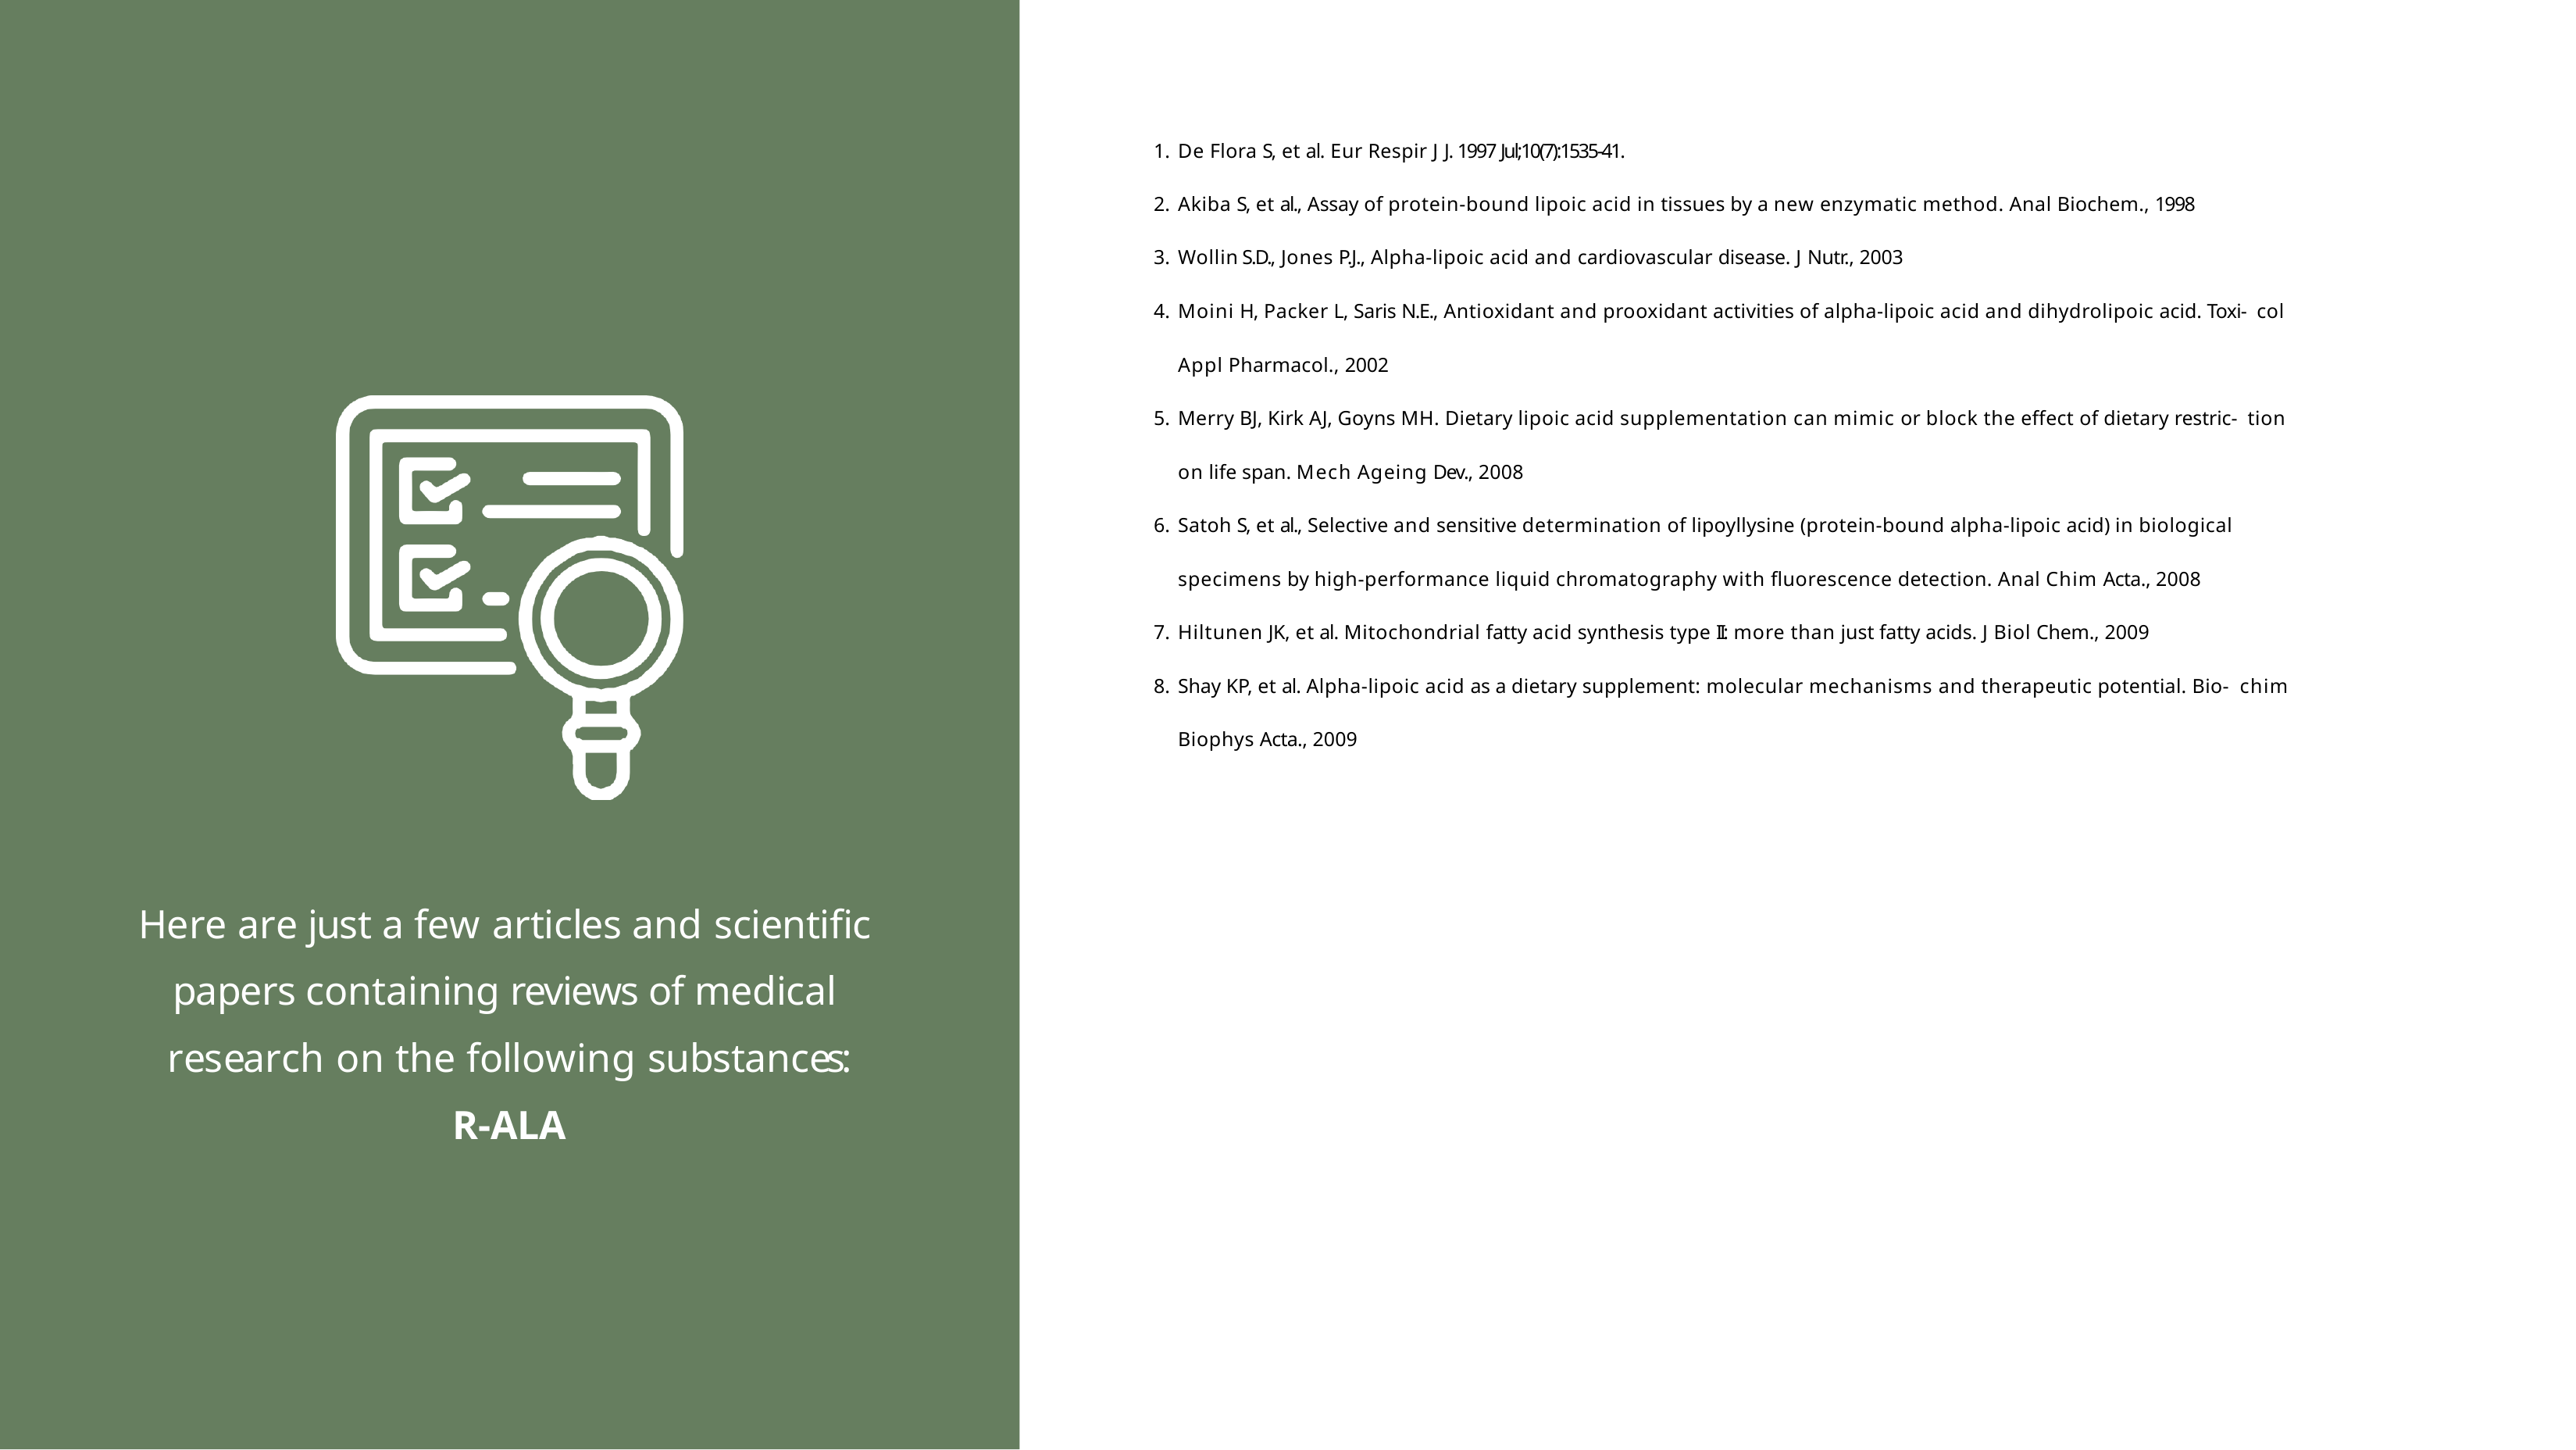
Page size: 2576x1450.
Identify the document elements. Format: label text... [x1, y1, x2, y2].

text_box Here are just a few articles and scientiﬁc papers containing reviews of medical research on the following substances: R-ALA [136, 877, 883, 1148]
picture [336, 395, 684, 800]
text_box De Flora S, et al. Eur Respir J J. 1997 Jul;10(7):1535-41. Akiba S, et al., Assay of protein-bound lipoic acid in tissues by a new enzymatic method. Anal Biochem., 1998 Wollin S.D., Jones P.J., Alpha-lipoic acid and cardiovascular disease. J Nutr., 2003 Moini H, Packer L, Saris N.E., Antioxidant and prooxidant activities of alpha-lipoic acid and dihydrolipoic acid. Toxi- col Appl Pharmacol., 2002 Merry BJ, Kirk AJ, Goyns MH. Dietary lipoic acid supplementation can mimic or block the effect of dietary restric- tion on life span. Mech Ageing Dev., 2008 Satoh S, et al., Selective and sensitive determination of lipoyllysine (protein-bound alpha-lipoic acid) in biological specimens by high-performance liquid chromatography with ﬂuorescence detection. Anal Chim Acta., 2008 Hiltunen JK, et al. Mitochondrial fatty acid synthesis type II: more than just fatty acids. J Biol Chem., 2009 Shay KP, et al. Alpha-lipoic acid as a dietary supplement: molecular mechanisms and therapeutic potential. Bio- chim Biophys Acta., 2009 [1152, 136, 2315, 751]
